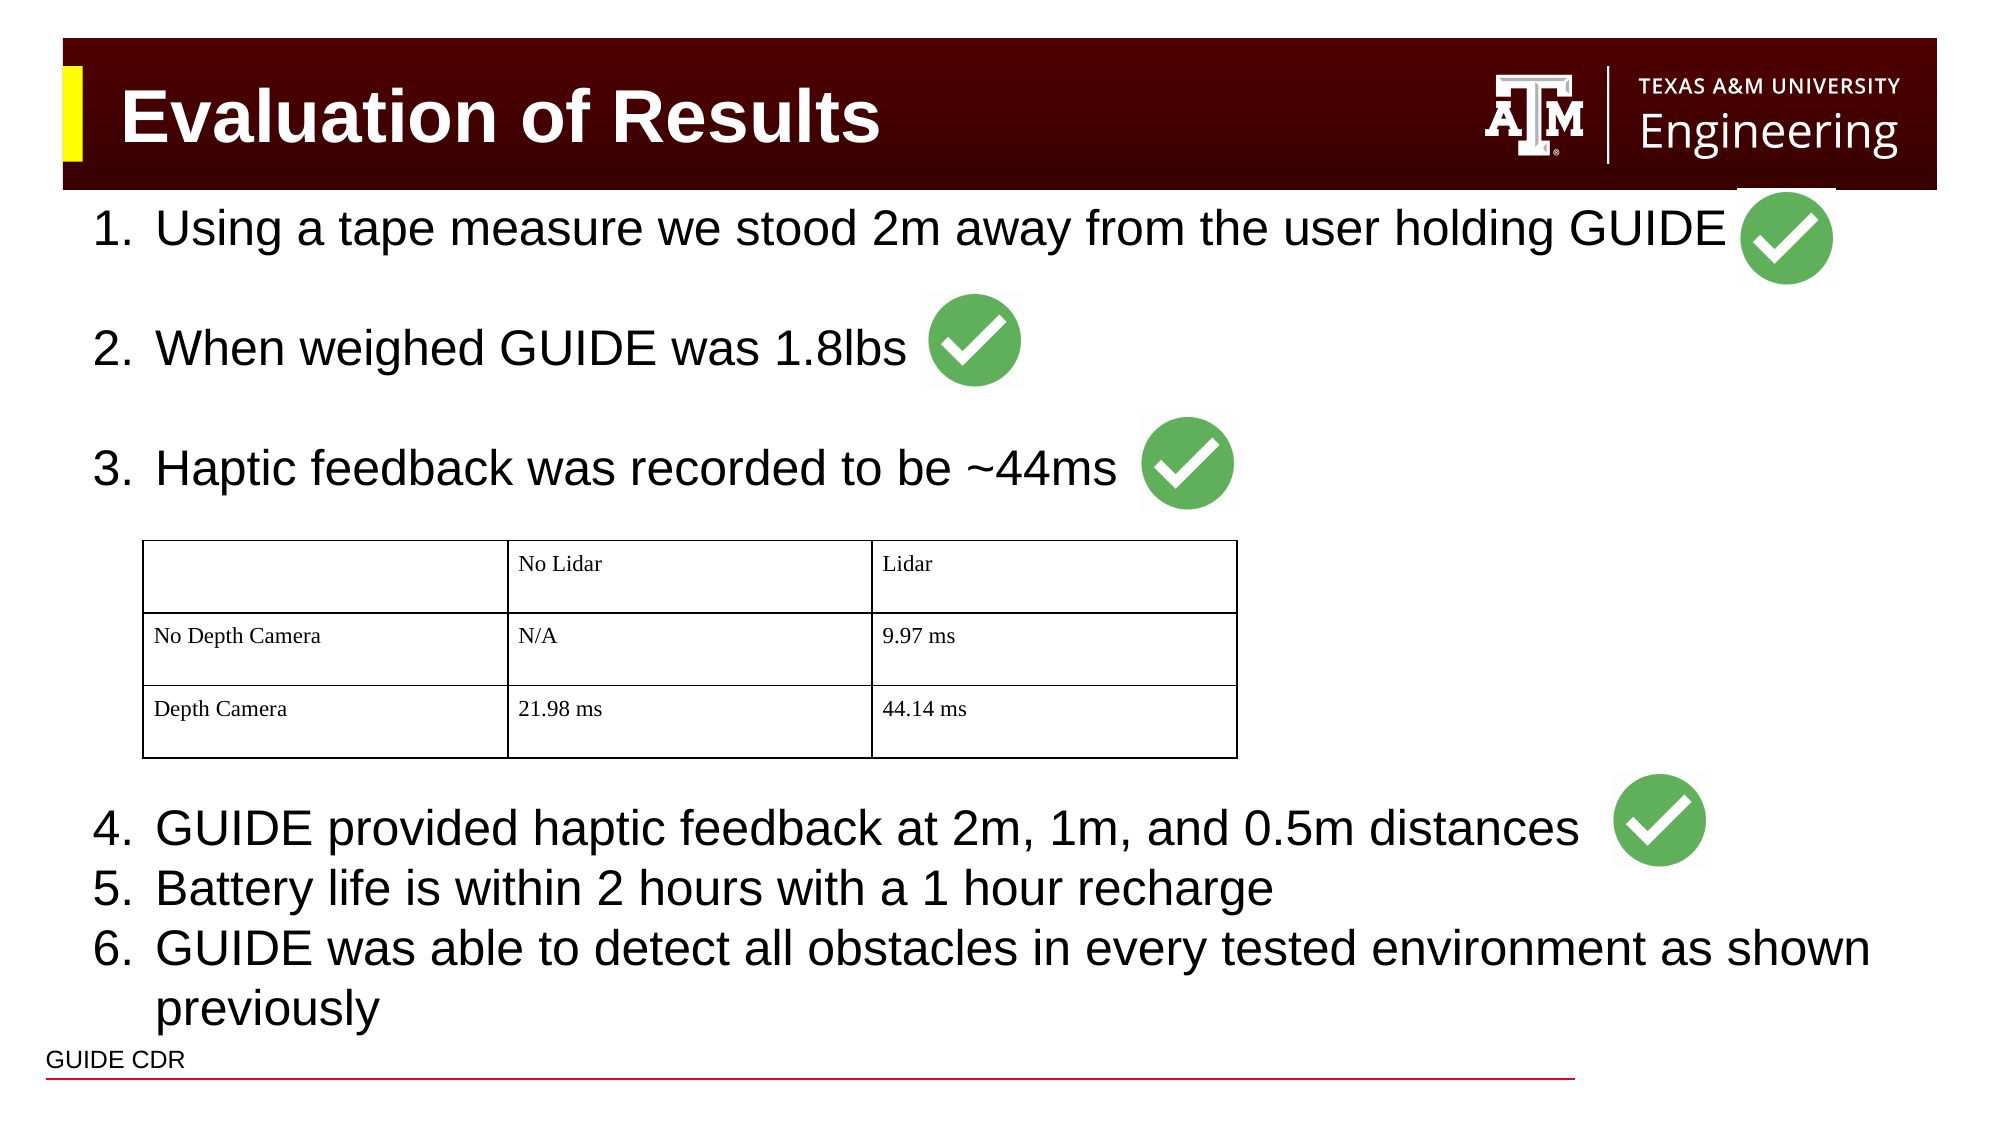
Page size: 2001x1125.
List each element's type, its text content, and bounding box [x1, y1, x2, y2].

picture [925, 290, 1025, 391]
text_box Using a tape measure we stood 2m away from the user holding GUIDE When weighed GUIDE was 1.8lbs Haptic feedback was recorded to be ~44ms GUIDE provided haptic feedback at 2m, 1m, and 0.5m distances Battery life is within 2 hours with a 1 hour recharge GUIDE was able to detect all obstacles in every tested environment as shown previously [65, 180, 1934, 929]
table_cell 9.97 ms [873, 614, 1236, 685]
table_cell 21.98 ms [509, 686, 871, 757]
table_header [144, 541, 507, 612]
picture [1138, 413, 1238, 513]
picture [1737, 188, 1836, 288]
table_header No Lidar [509, 541, 871, 612]
table_cell N/A [509, 614, 871, 685]
picture [1610, 769, 1709, 870]
table_cell 44.14 ms [873, 686, 1236, 757]
table_cell No Depth Camera [144, 614, 507, 685]
title Evaluation of Results [105, 37, 1367, 180]
picture [1485, 66, 1900, 164]
table_cell Depth Camera [144, 686, 507, 757]
table_header Lidar [873, 541, 1236, 612]
